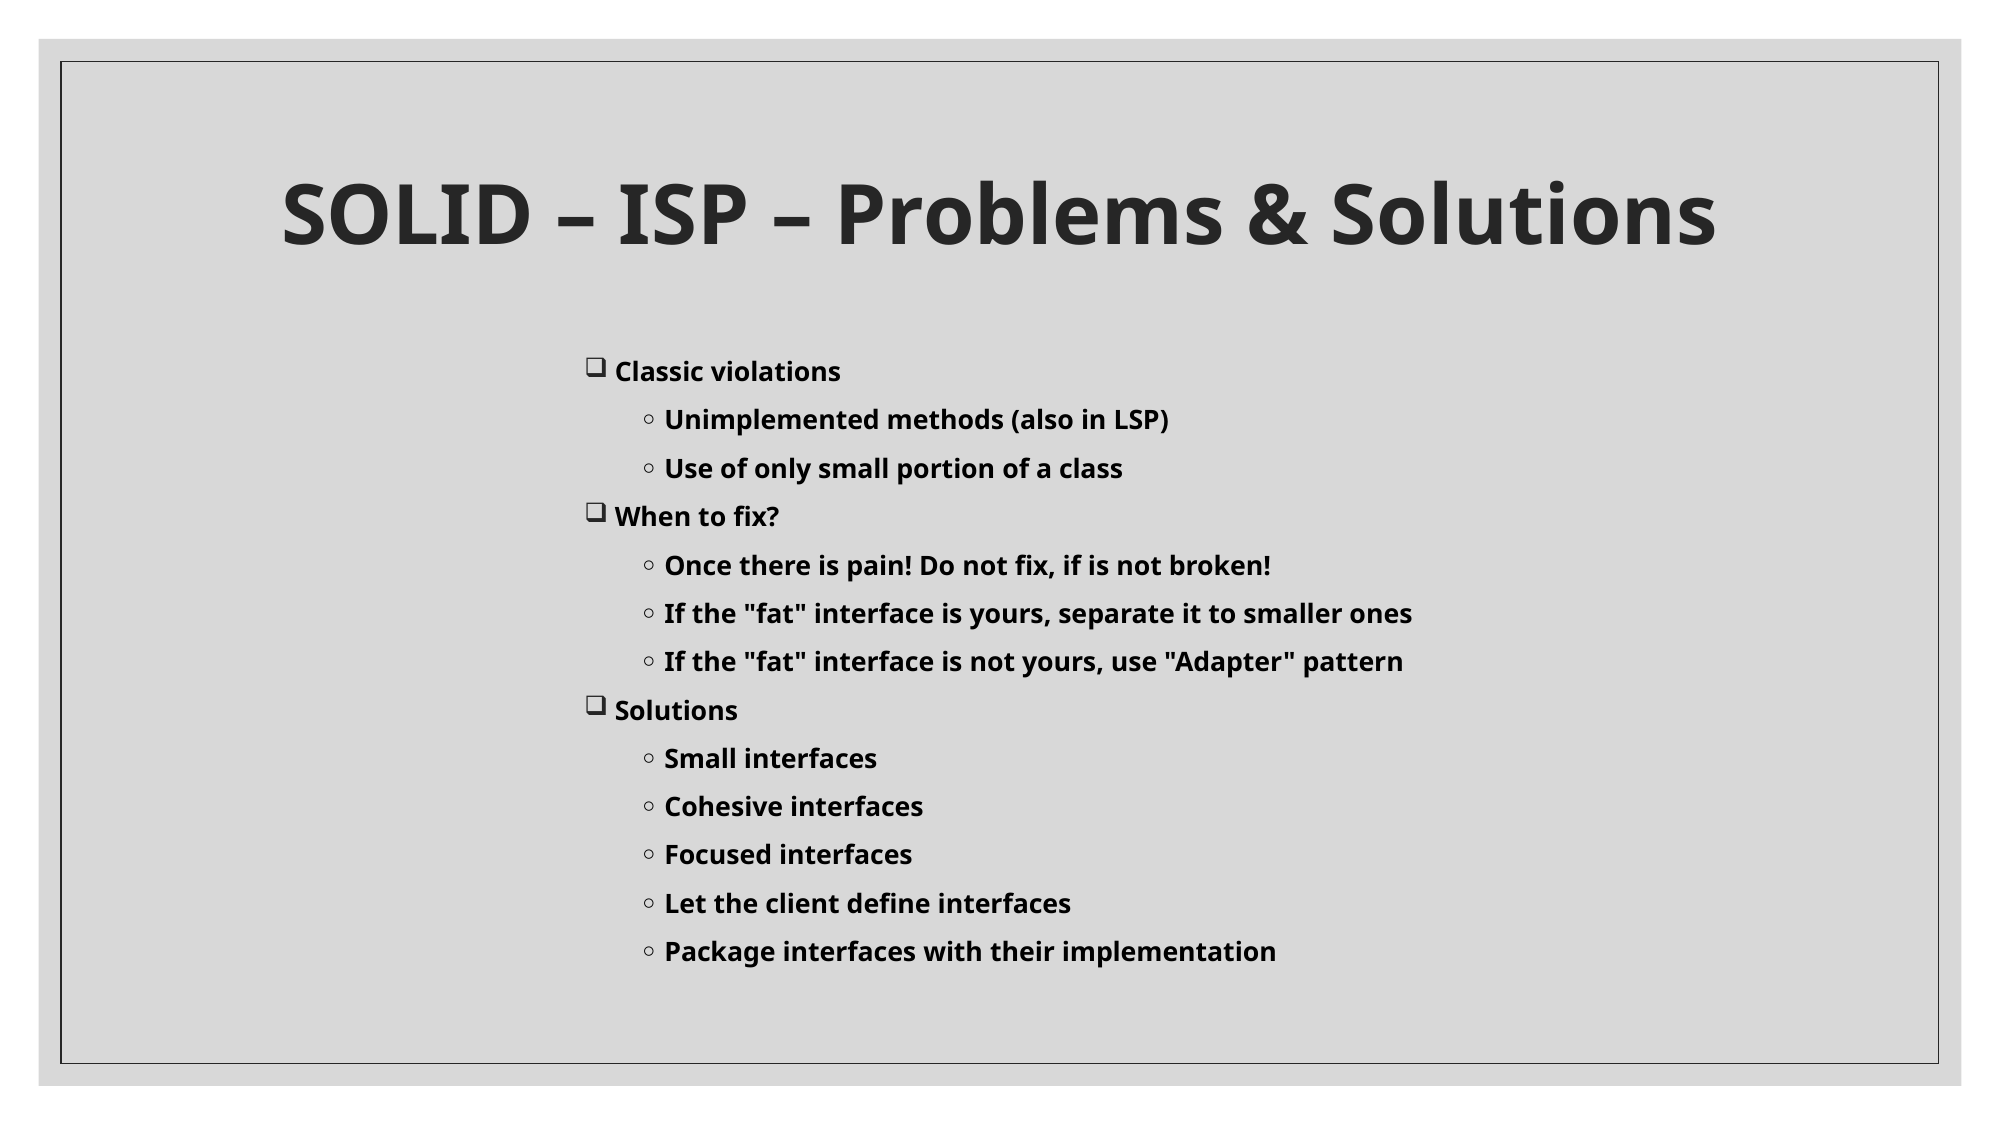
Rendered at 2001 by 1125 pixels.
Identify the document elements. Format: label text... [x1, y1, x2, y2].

title SOLID – ISP – Problems & Solutions [174, 105, 1825, 331]
list Classic violations ◦ Unimplemented methods (also in LSP) ◦ Use of only small portion of a class When to fix? ◦ Once there is pain! Do not fix, if is not broken! ◦ If the "fat" interface is yours, separate it to smaller ones ◦ If the "fat" interface is not yours, use "Adapter" pattern Solutions ◦ Small interfaces ◦ Cohesive interfaces ◦ Focused interfaces ◦ Let the client define interfaces ◦ Package interfaces with their implementation [569, 344, 1431, 991]
